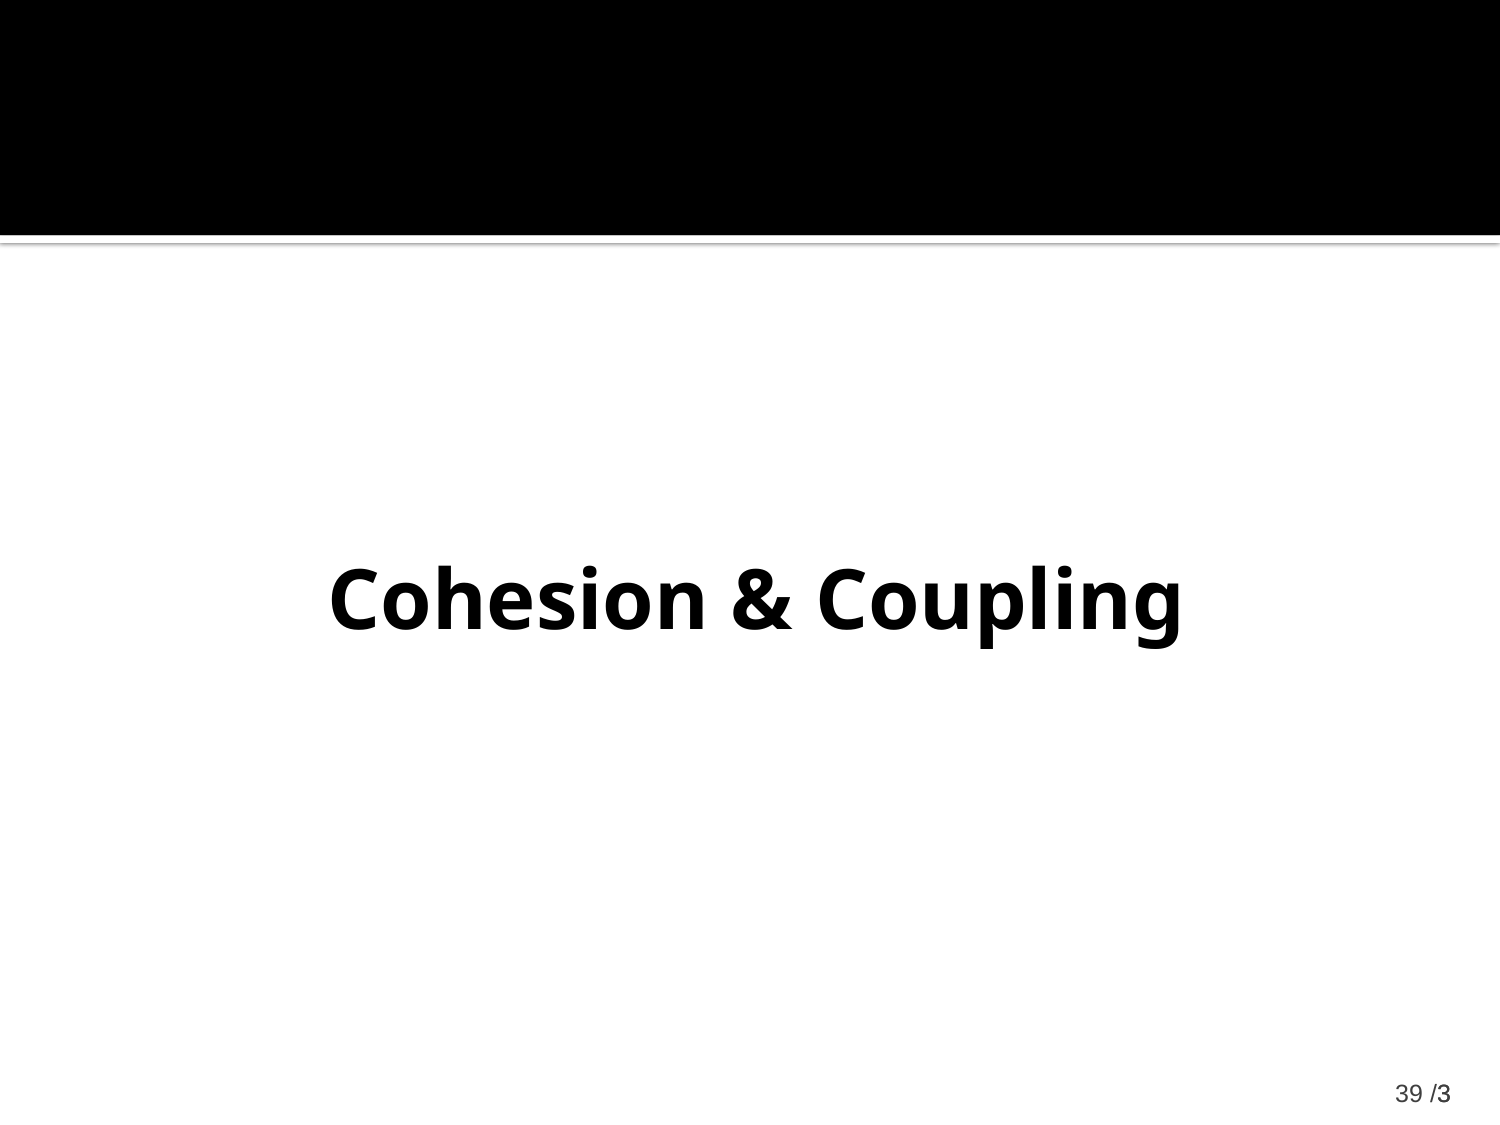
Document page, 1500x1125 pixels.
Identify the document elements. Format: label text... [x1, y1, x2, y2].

text_box 3 [1345, 1062, 1467, 1108]
list Cohesion & Coupling [75, 291, 1425, 1050]
